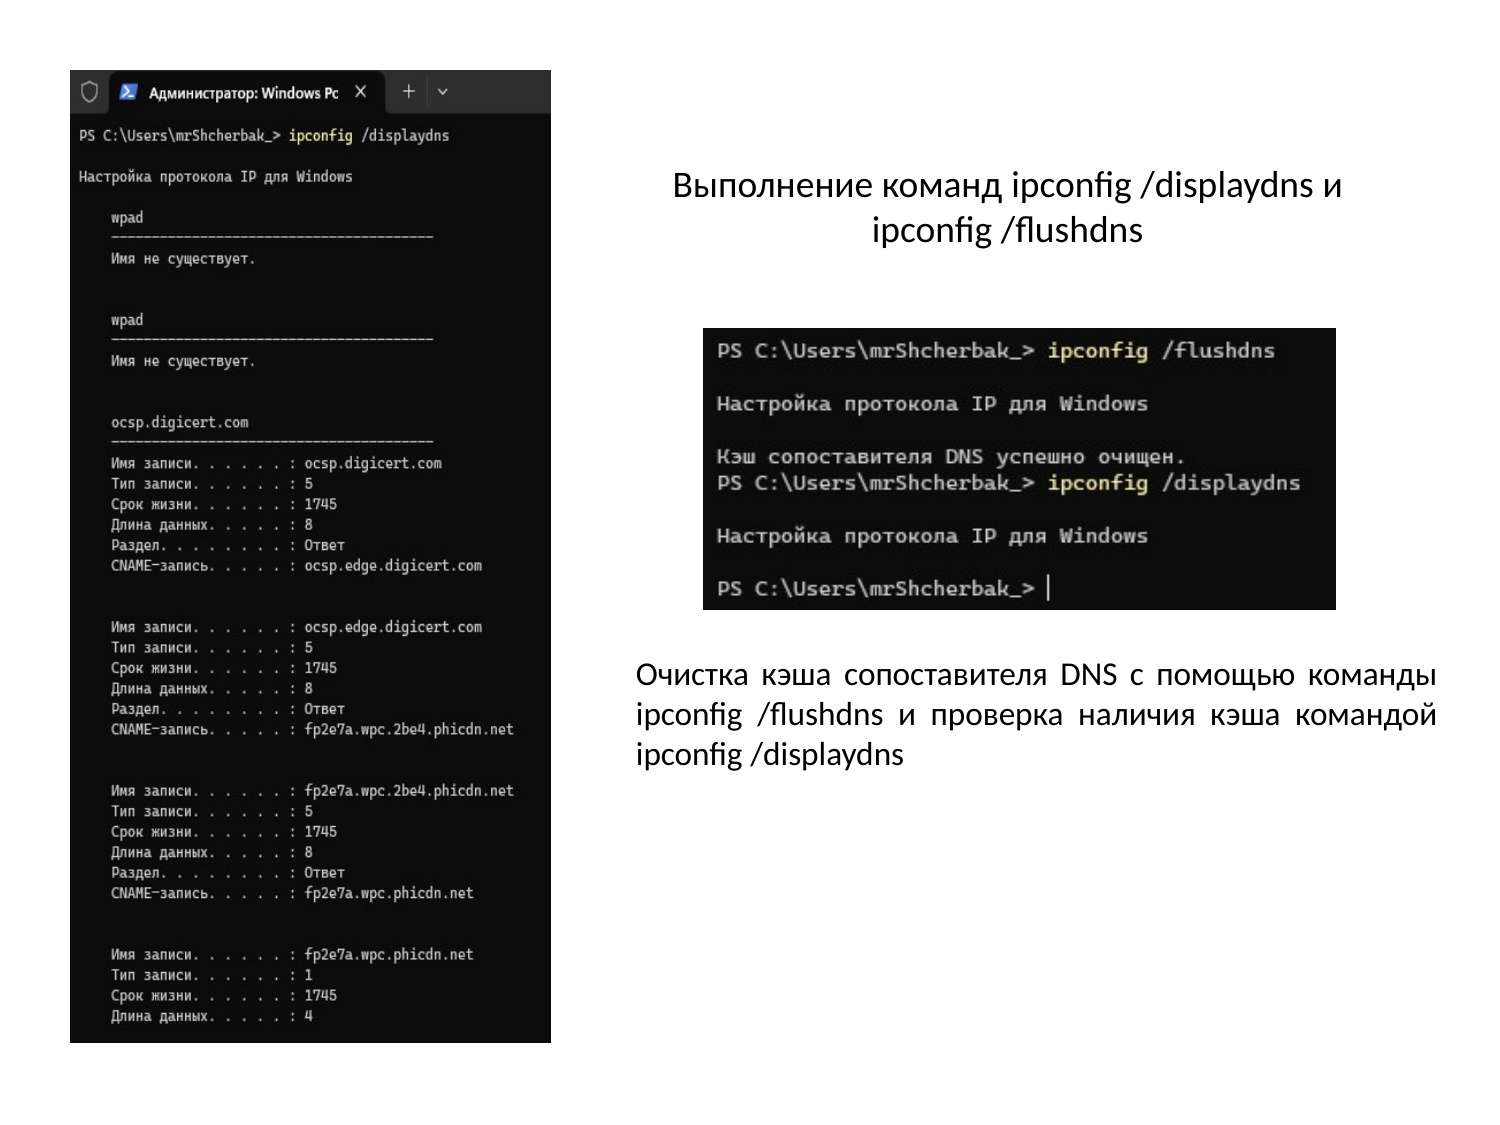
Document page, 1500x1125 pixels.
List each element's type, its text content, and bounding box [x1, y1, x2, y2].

picture [702, 327, 1337, 610]
text_box Выполнение команд ipconfig /displaydns и ipconfig /flushdns [585, 152, 1430, 258]
text_box Очистка кэша сопоставителя DNS с помощью команды ipconfig /flushdns и проверка наличия кэша командой ipconfig /displaydns [621, 644, 1454, 779]
picture [70, 70, 551, 1044]
